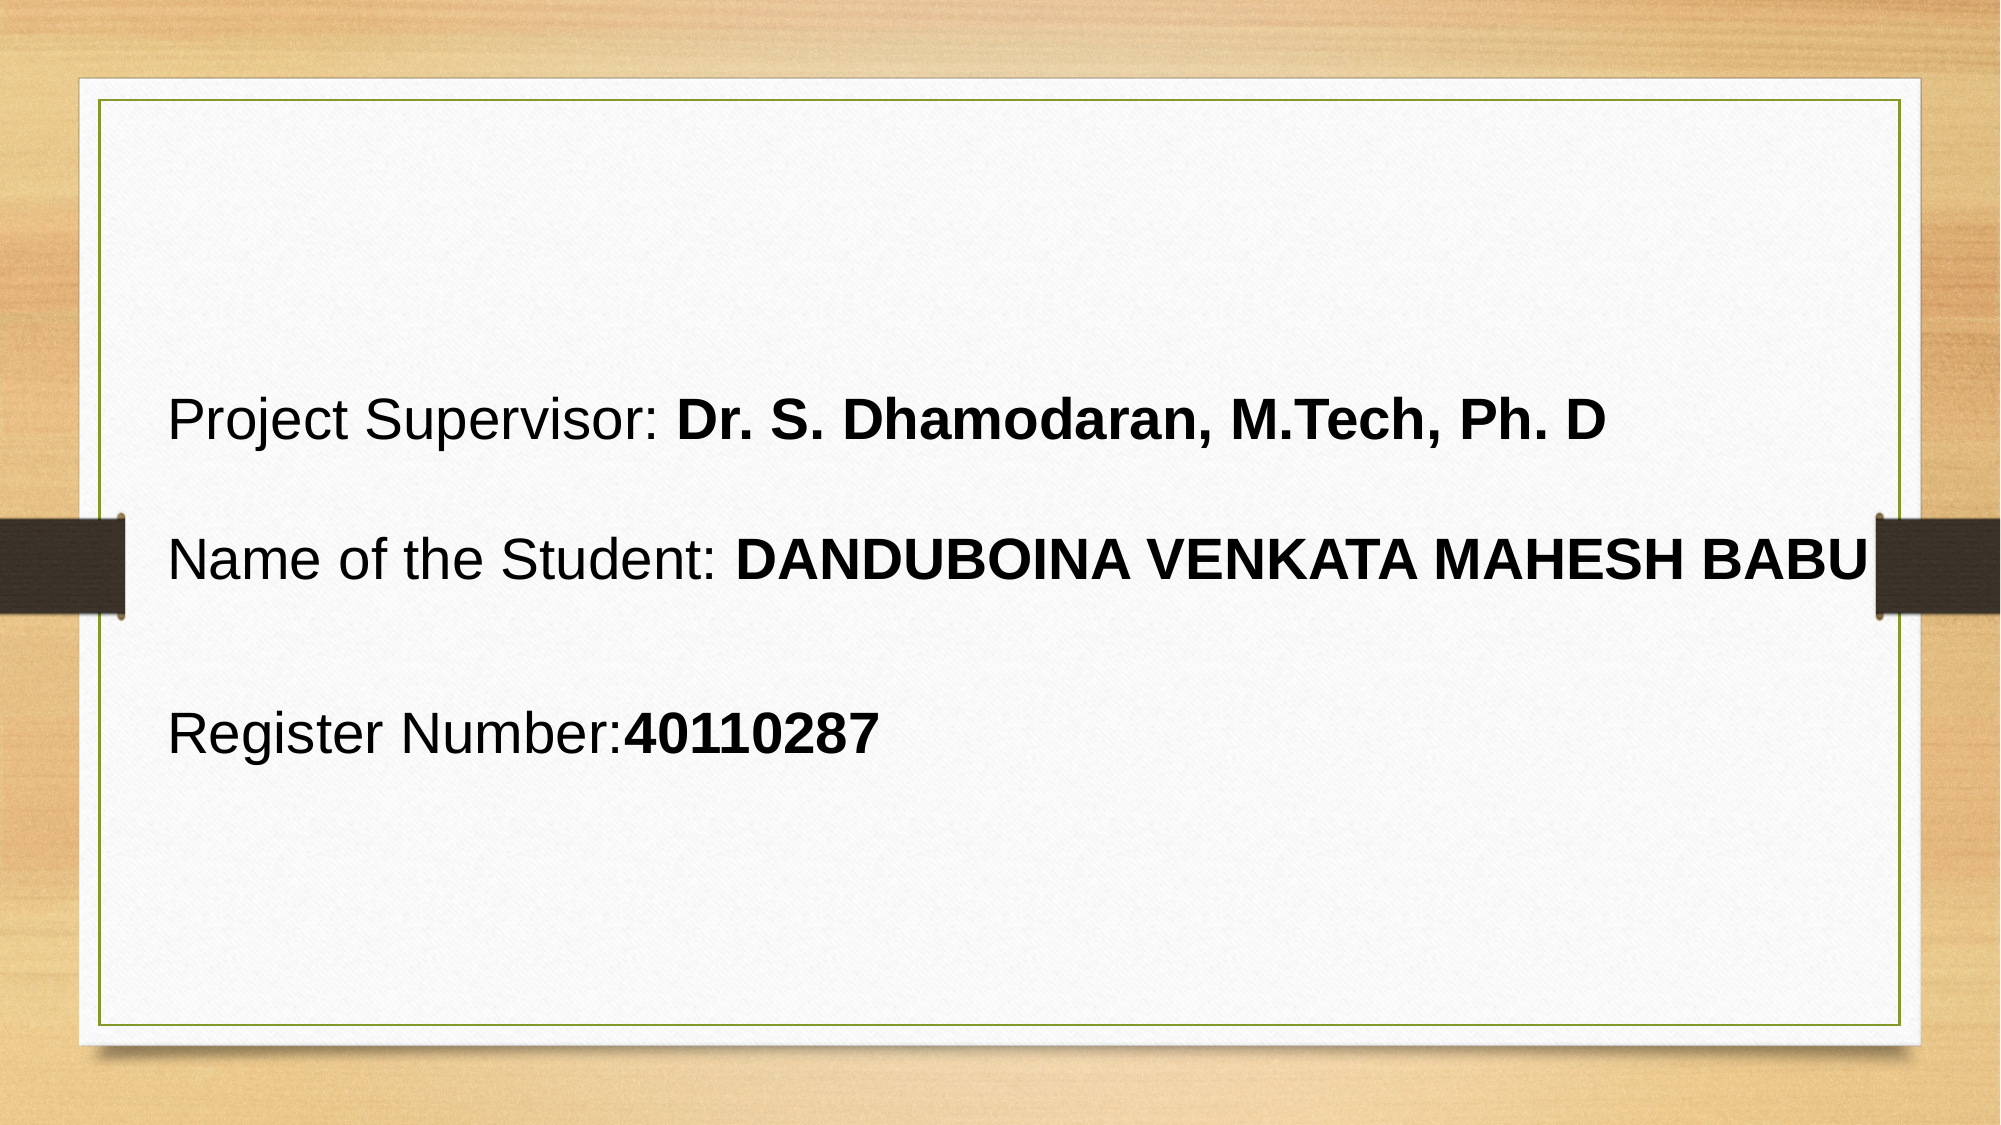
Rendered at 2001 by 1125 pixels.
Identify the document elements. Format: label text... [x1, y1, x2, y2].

picture [0, 0, 2001, 1125]
text_box Project Supervisor: Dr. S. Dhamodaran, M.Tech, Ph. D Name of the Student: DANDUBOINA VENKATA MAHESH BABU Register Number:40110287 [152, 373, 1896, 773]
